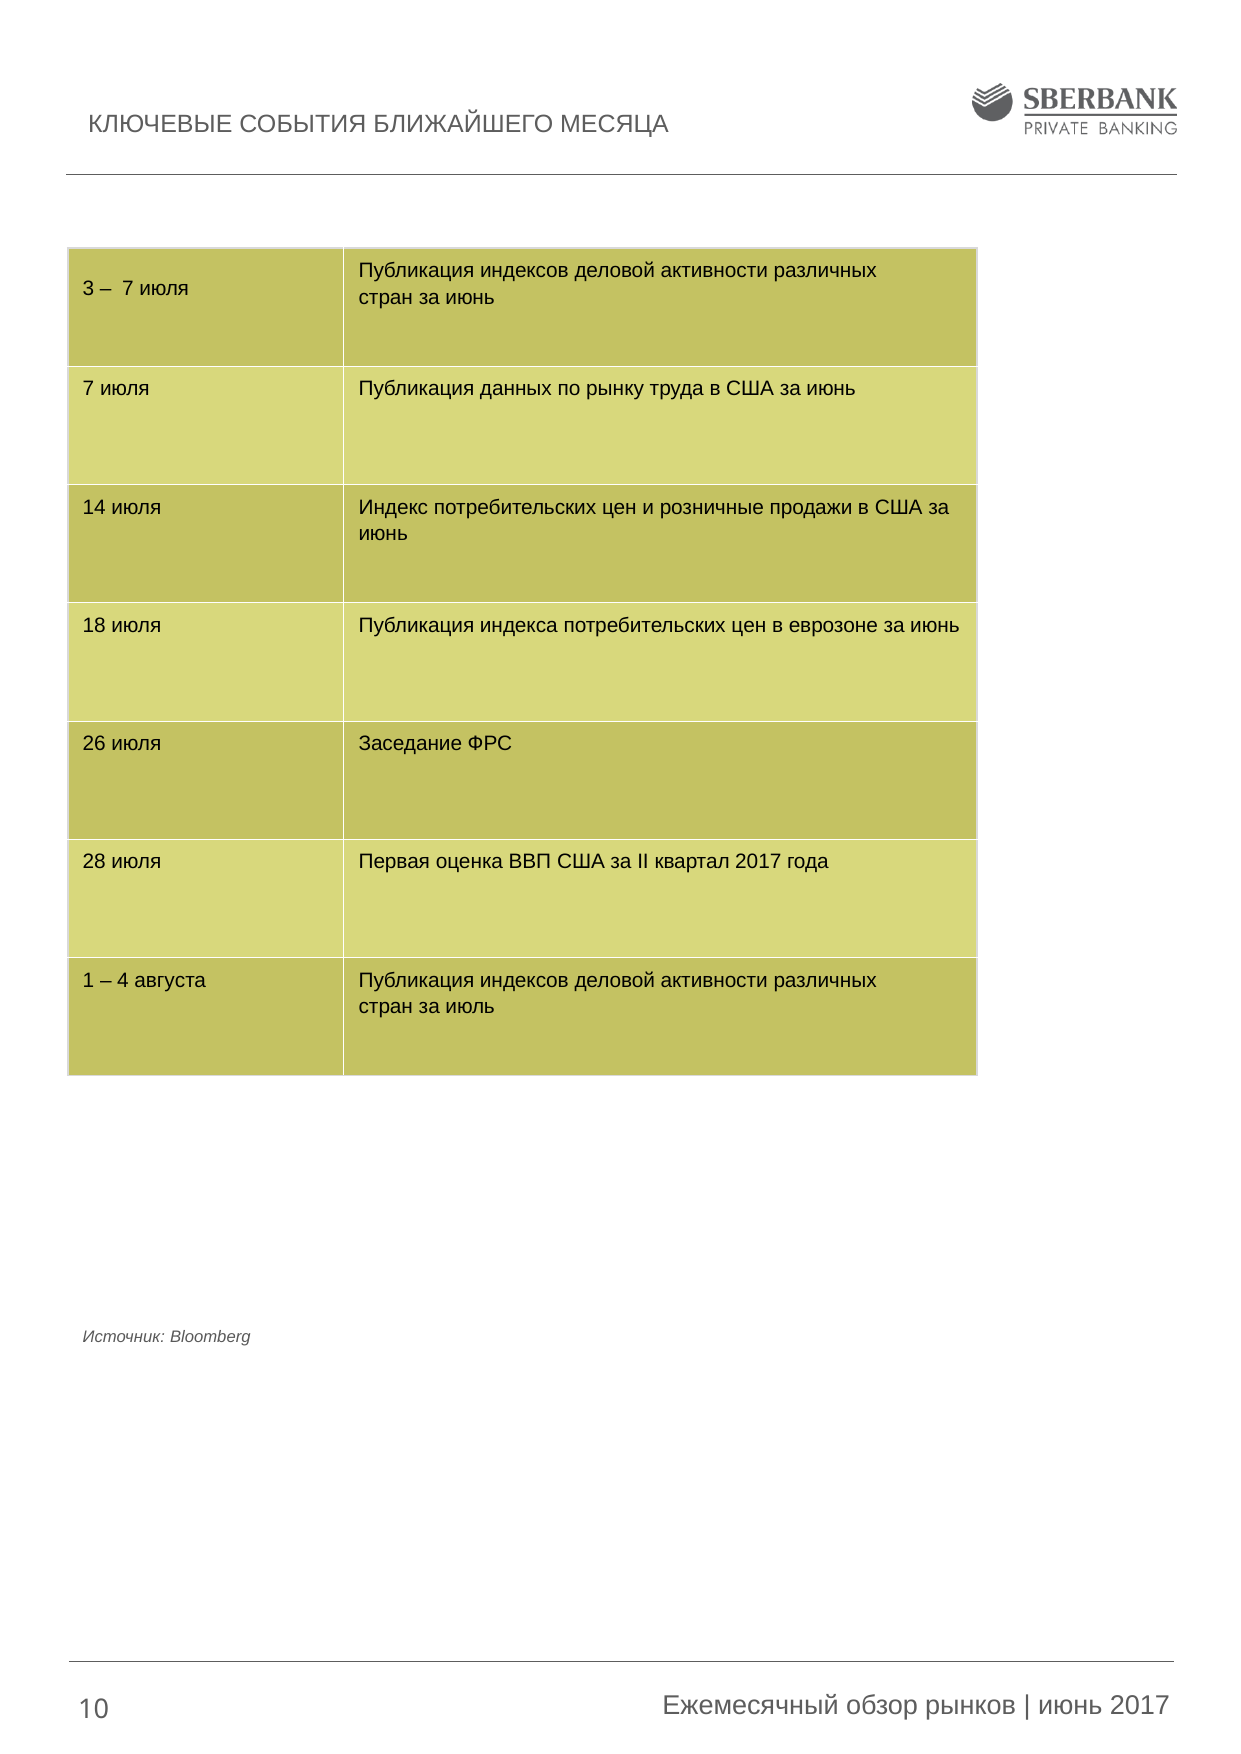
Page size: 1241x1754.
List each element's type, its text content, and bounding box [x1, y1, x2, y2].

table_cell 1 – 4 августа [69, 958, 343, 1075]
table_cell 14 июля [69, 485, 343, 602]
table_cell 7 июля [69, 367, 343, 484]
table_header Публикация индексов деловой активности различных стран за июнь [344, 249, 976, 366]
table_header 3 – 7 июля [69, 249, 343, 366]
table_cell Публикация данных по рынку труда в США за июнь [344, 367, 976, 484]
title КЛЮЧЕВЫЕ СОБЫТИЯ БЛИЖАЙШЕГО МЕСЯЦА [72, 70, 963, 175]
table_cell Заседание ФРС [344, 722, 976, 839]
table_cell Публикация индекса потребительских цен в еврозоне за июнь [344, 603, 976, 721]
text_box Источник: Bloomberg [67, 1320, 817, 1354]
table_cell 26 июля [69, 722, 343, 839]
table_cell Индекс потребительских цен и розничные продажи в США за июнь [344, 485, 976, 602]
picture [972, 83, 1177, 135]
table_cell Первая оценка ВВП США за II квартал 2017 года [344, 840, 976, 957]
table_cell 28 июля [69, 840, 343, 957]
table_cell Публикация индексов деловой активности различных стран за июль [344, 958, 976, 1075]
text_box Ежемесячный обзор рынков | июнь 2017 [480, 1658, 1170, 1751]
table_cell 18 июля [69, 603, 343, 721]
